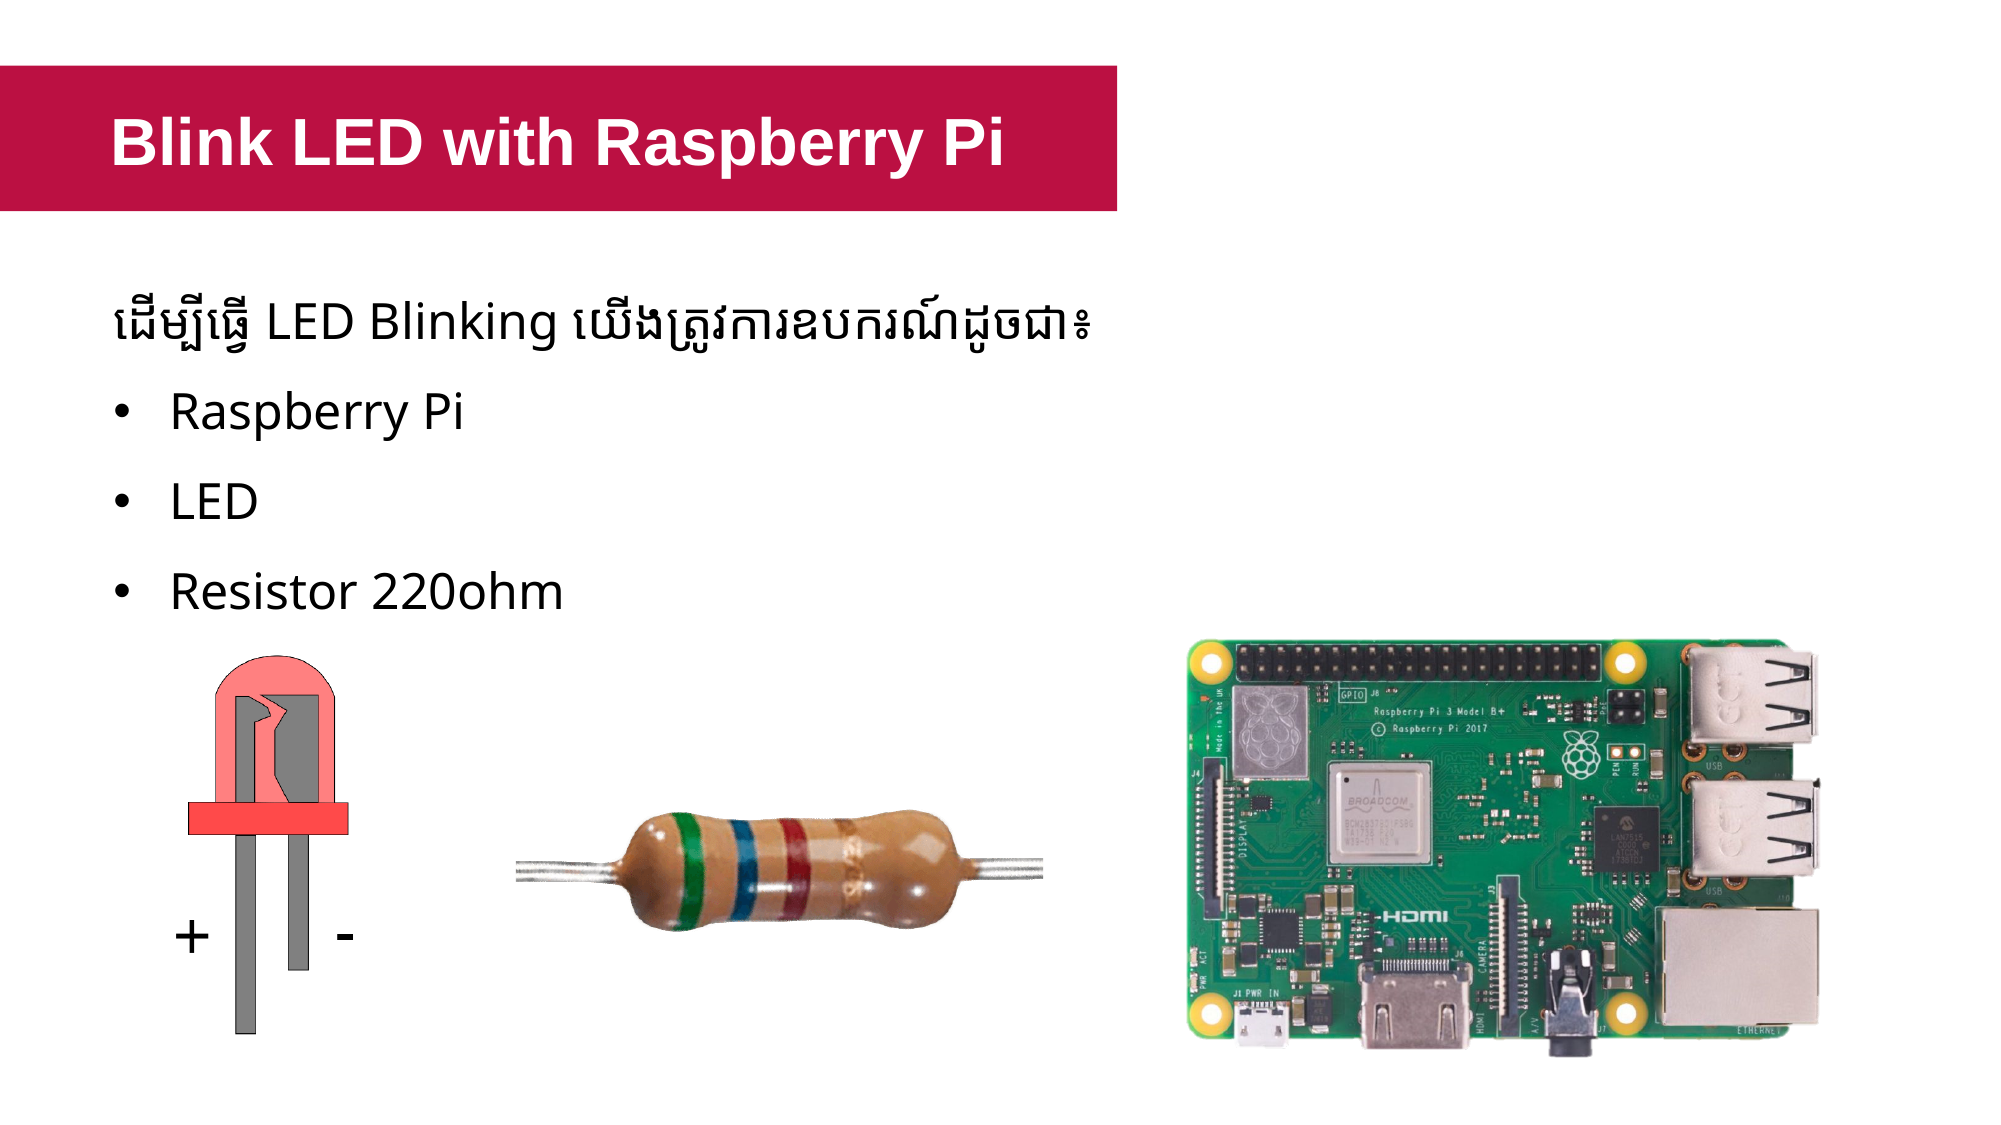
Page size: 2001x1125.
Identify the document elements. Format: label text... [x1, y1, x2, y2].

text_box Blink LED with Raspberry Pi [0, 65, 1118, 212]
text_box ដើម្បីធ្វើ LED Blinking យើងត្រូវការឧបករណ៍ដូចជា៖ Raspberry Pi LED Resistor 220ohm [98, 252, 1902, 628]
picture [515, 633, 1044, 1104]
picture [1177, 633, 1831, 1061]
picture [146, 633, 372, 1125]
